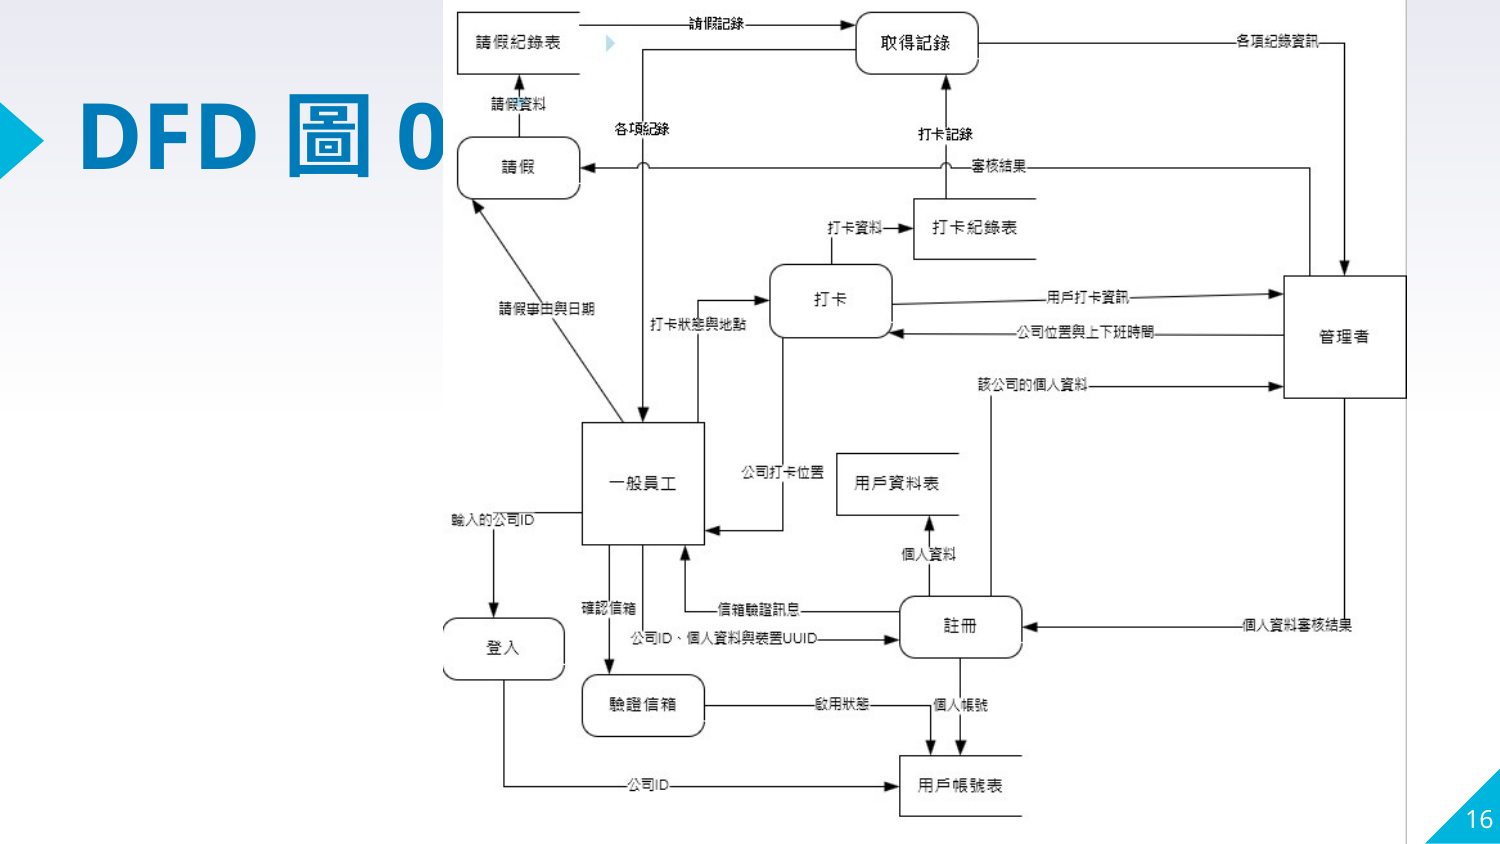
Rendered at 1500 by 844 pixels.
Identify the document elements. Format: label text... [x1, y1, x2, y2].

picture [443, 0, 1407, 844]
title DFD圖0 [75, 99, 438, 277]
slide_number 16 [1418, 760, 1494, 838]
